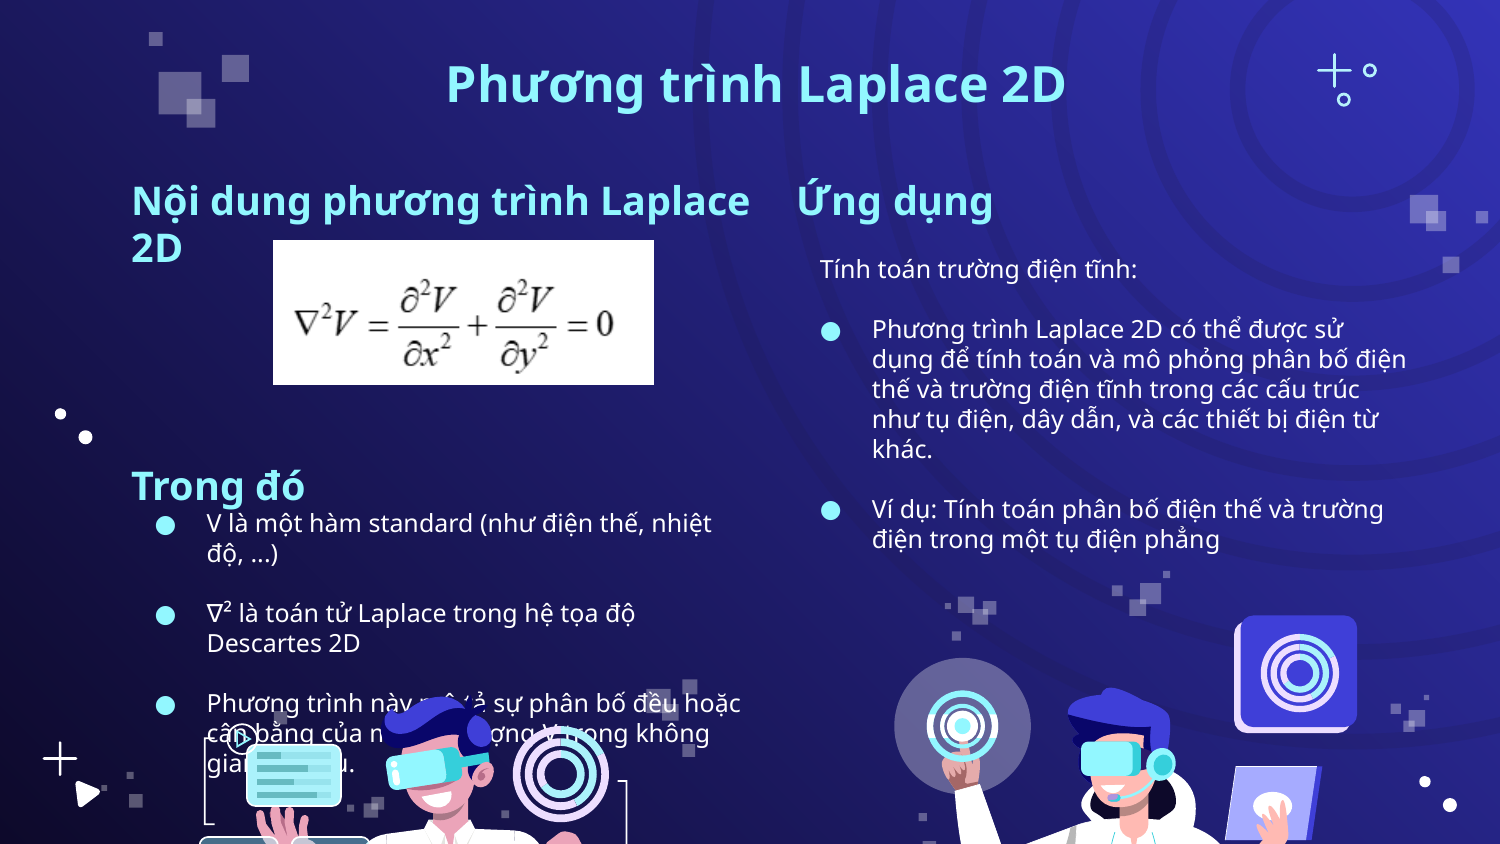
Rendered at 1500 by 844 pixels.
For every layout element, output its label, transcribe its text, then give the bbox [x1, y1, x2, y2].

text_box Ứng dụng Tính toán trường điện tĩnh: Phương trình Laplace 2D có thể được sử dụng để tính toán và mô phỏng phân bố điện thế và trường điện tĩnh trong các cấu trúc như tụ điện, dây dẫn, và các thiết bị điện từ khác. Ví dụ: Tính toán phân bố điện thế và trường điện trong một tụ điện phẳng [781, 161, 1432, 671]
list Nội dung phương trình Laplace 2D Trong đó V là một hàm standard (như điện thế, nhiệt độ, ...) ∇² là toán tử Laplace trong hệ tọa độ Descartes 2D Phương trình này mô tả sự phân bố đều hoặc cân bằng của một đại lượng V trong không gian 2 chiều. [116, 160, 767, 670]
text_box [101, 678, 730, 844]
title Phương trình Laplace 2D [124, 42, 1389, 122]
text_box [894, 570, 1430, 844]
picture [273, 240, 654, 385]
